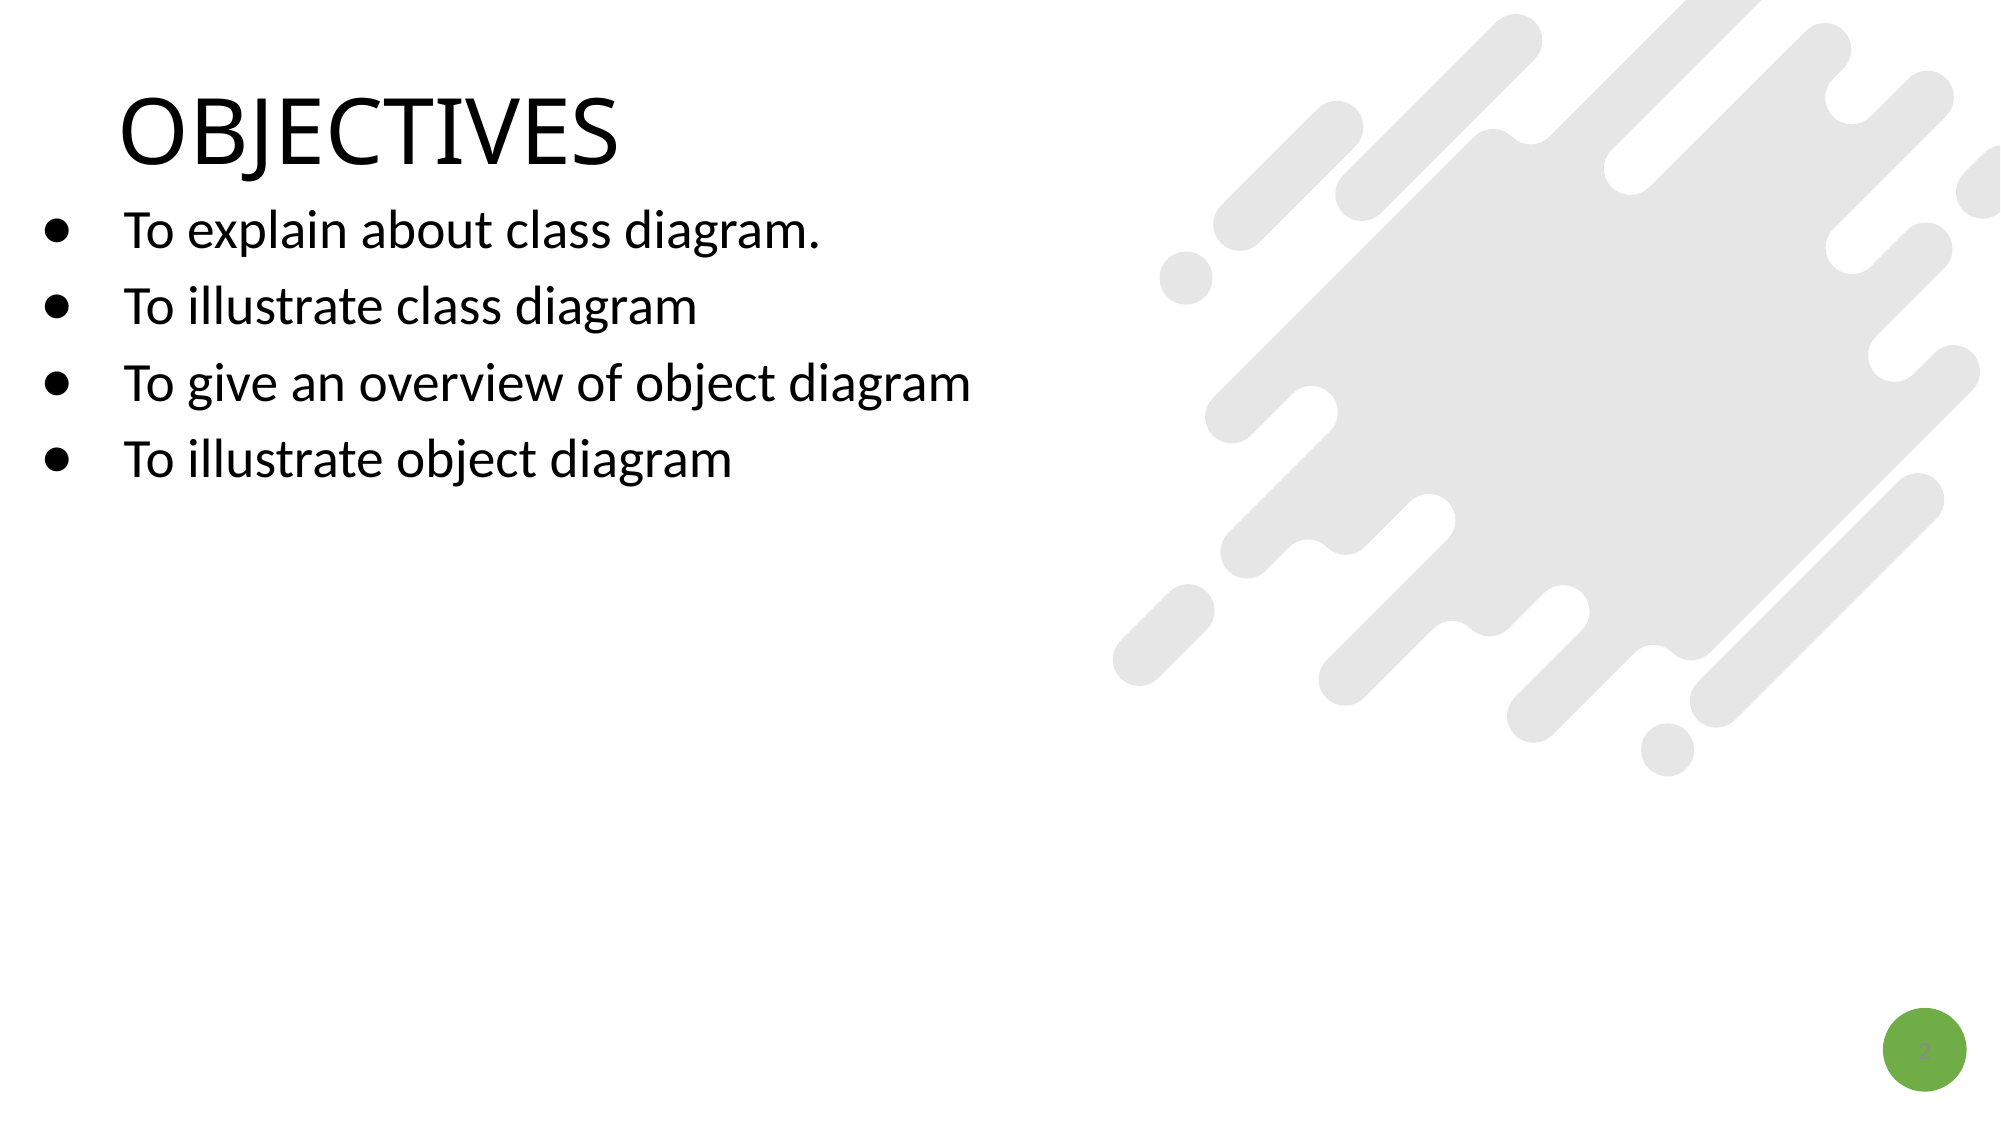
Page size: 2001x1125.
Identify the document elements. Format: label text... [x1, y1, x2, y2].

list To explain about class diagram. To illustrate class diagram To give an overview of object diagram To illustrate object diagram [23, 200, 1961, 1051]
title OBJECTIVES [117, 58, 1882, 185]
slide_number 2 [1882, 1007, 1967, 1092]
